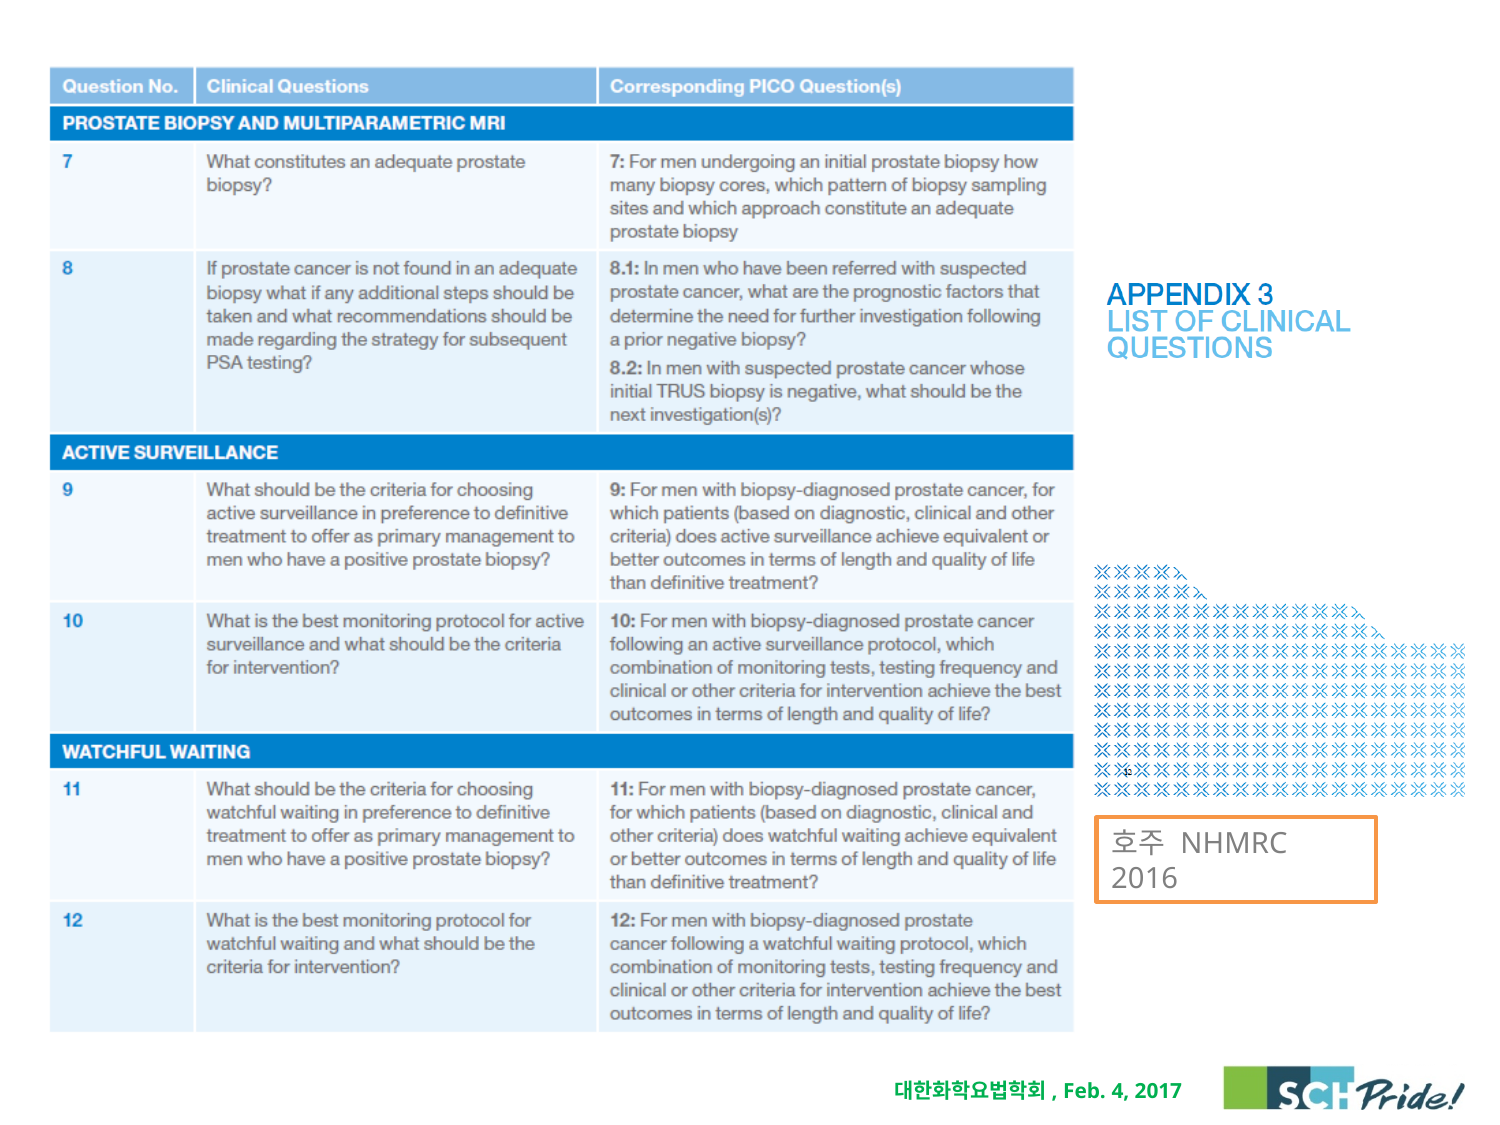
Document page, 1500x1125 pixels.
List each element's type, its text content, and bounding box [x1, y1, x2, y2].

picture [1222, 1064, 1465, 1110]
picture [42, 56, 1085, 1043]
text_box 호주 NHMRC 2016 [1094, 815, 1378, 904]
picture [1093, 267, 1466, 797]
